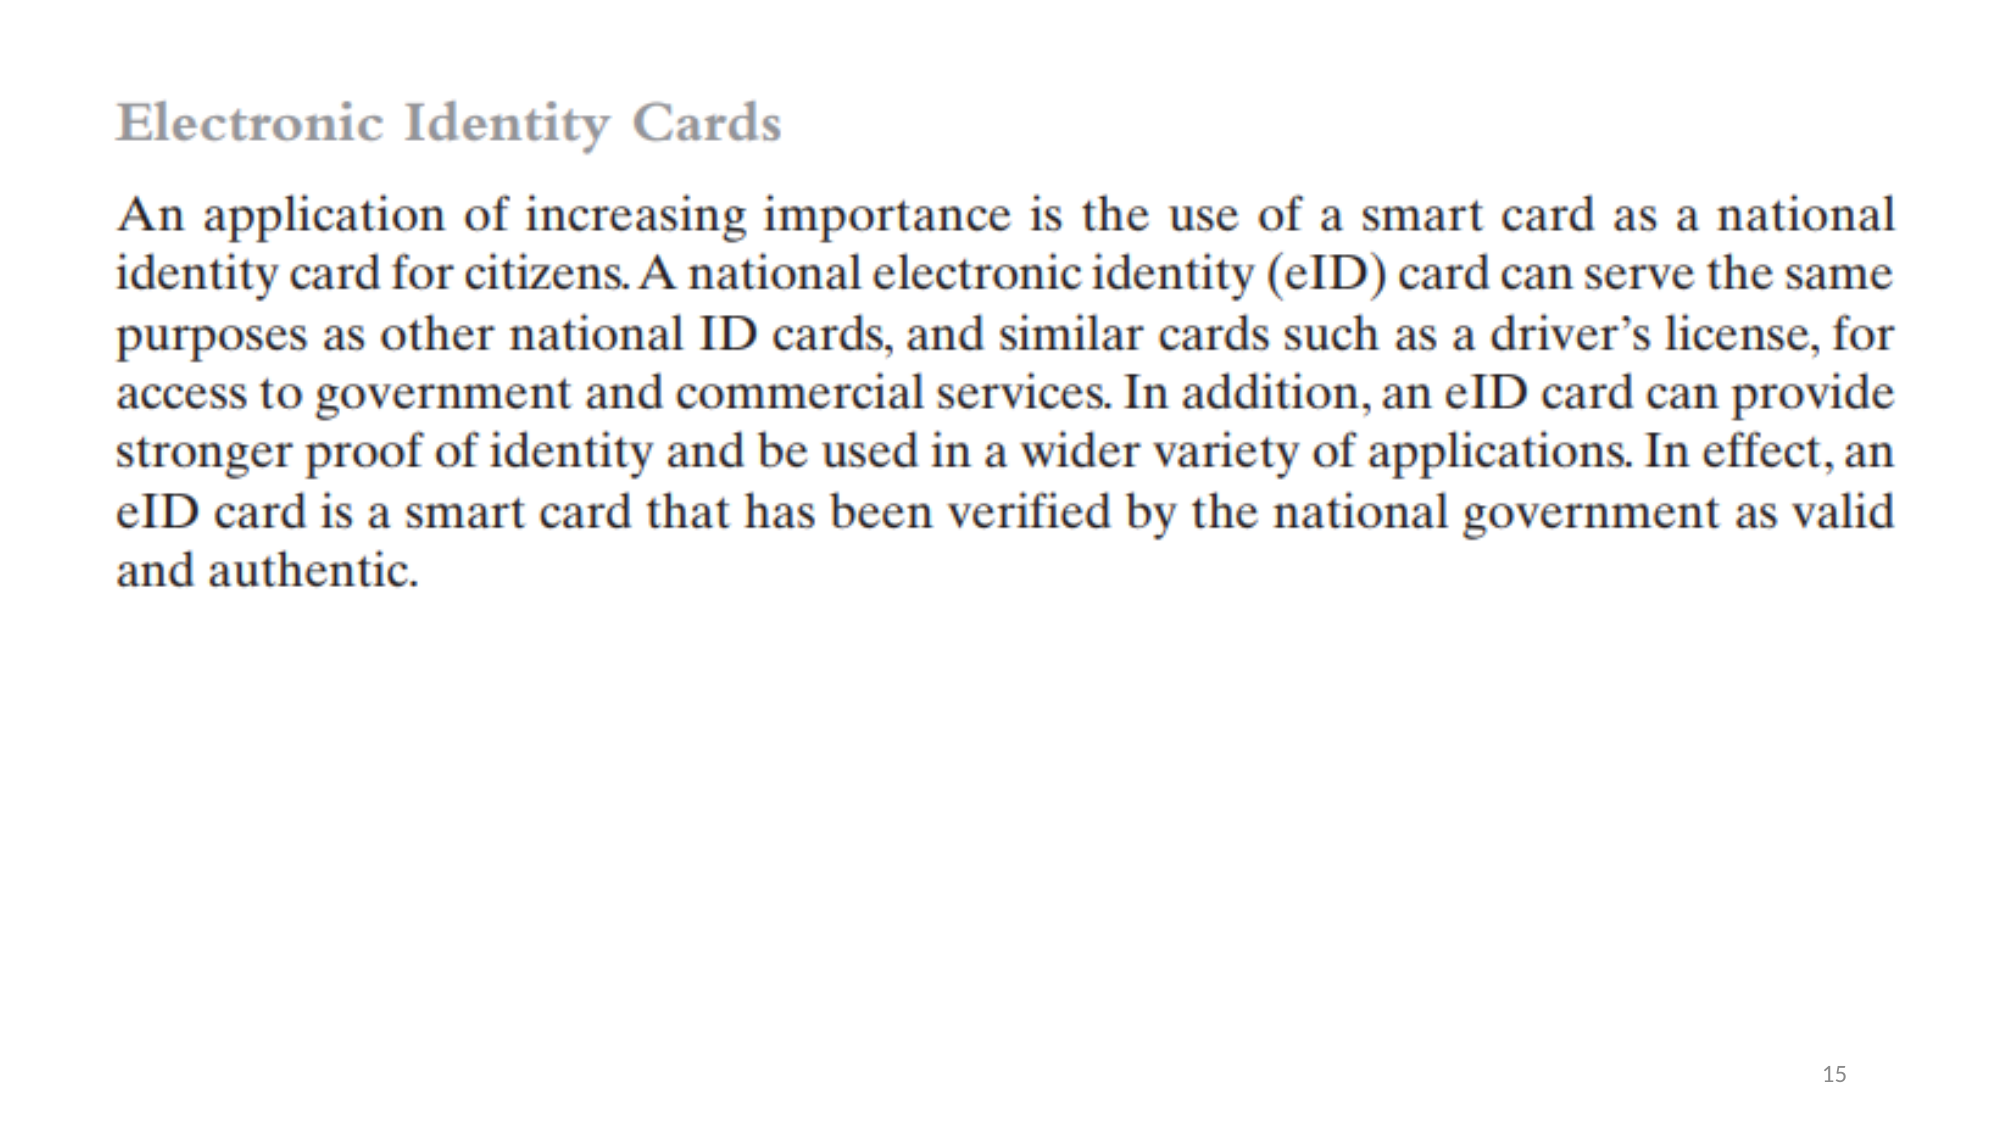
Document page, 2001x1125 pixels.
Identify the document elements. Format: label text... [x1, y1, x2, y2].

picture [101, 80, 1910, 605]
slide_number 15 [1412, 1042, 1863, 1103]
